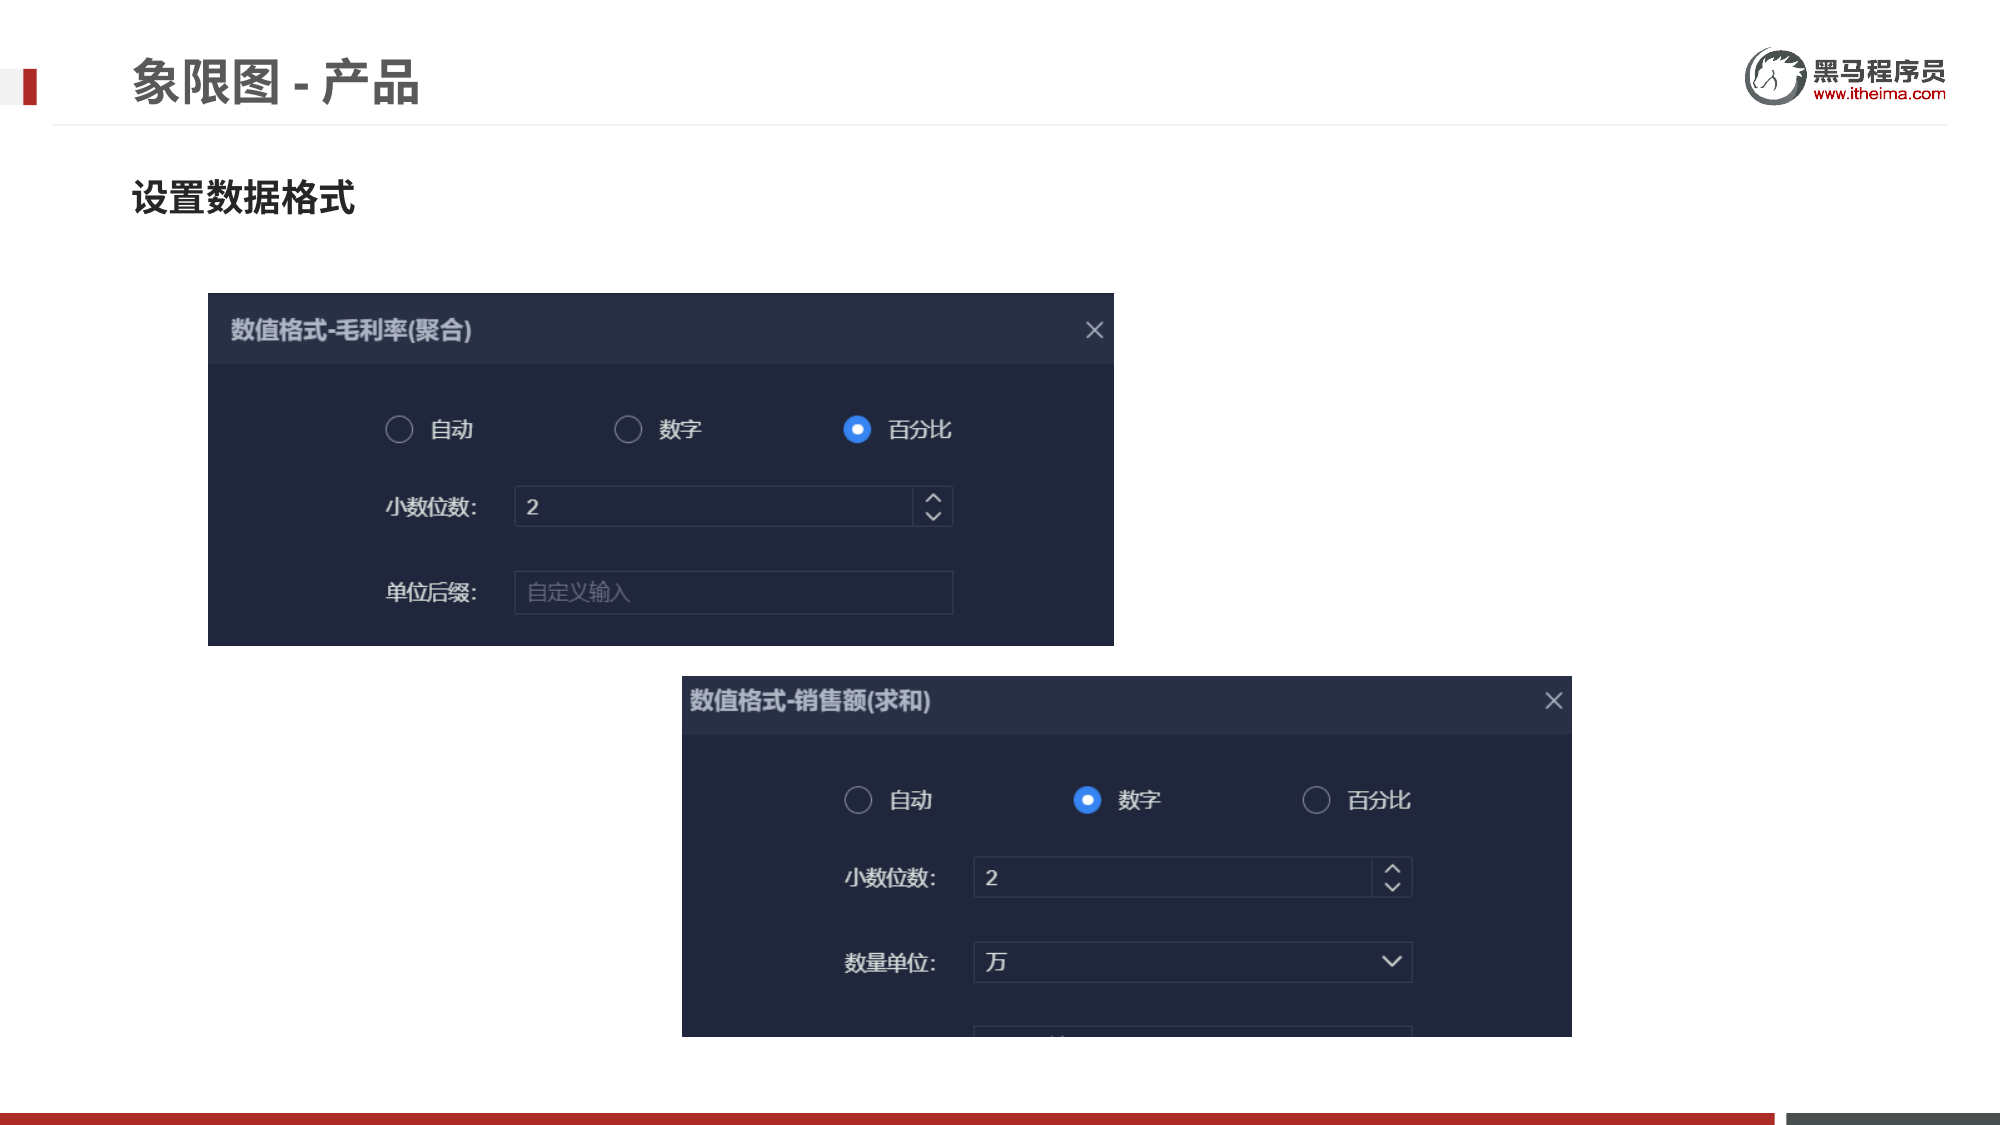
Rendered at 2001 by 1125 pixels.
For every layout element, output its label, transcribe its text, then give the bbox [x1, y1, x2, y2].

picture [1744, 46, 1946, 106]
list 设置数据格式 [116, 154, 1872, 239]
picture [208, 293, 1114, 647]
picture [682, 676, 1572, 1038]
title 象限图-产品 [116, 38, 1556, 124]
